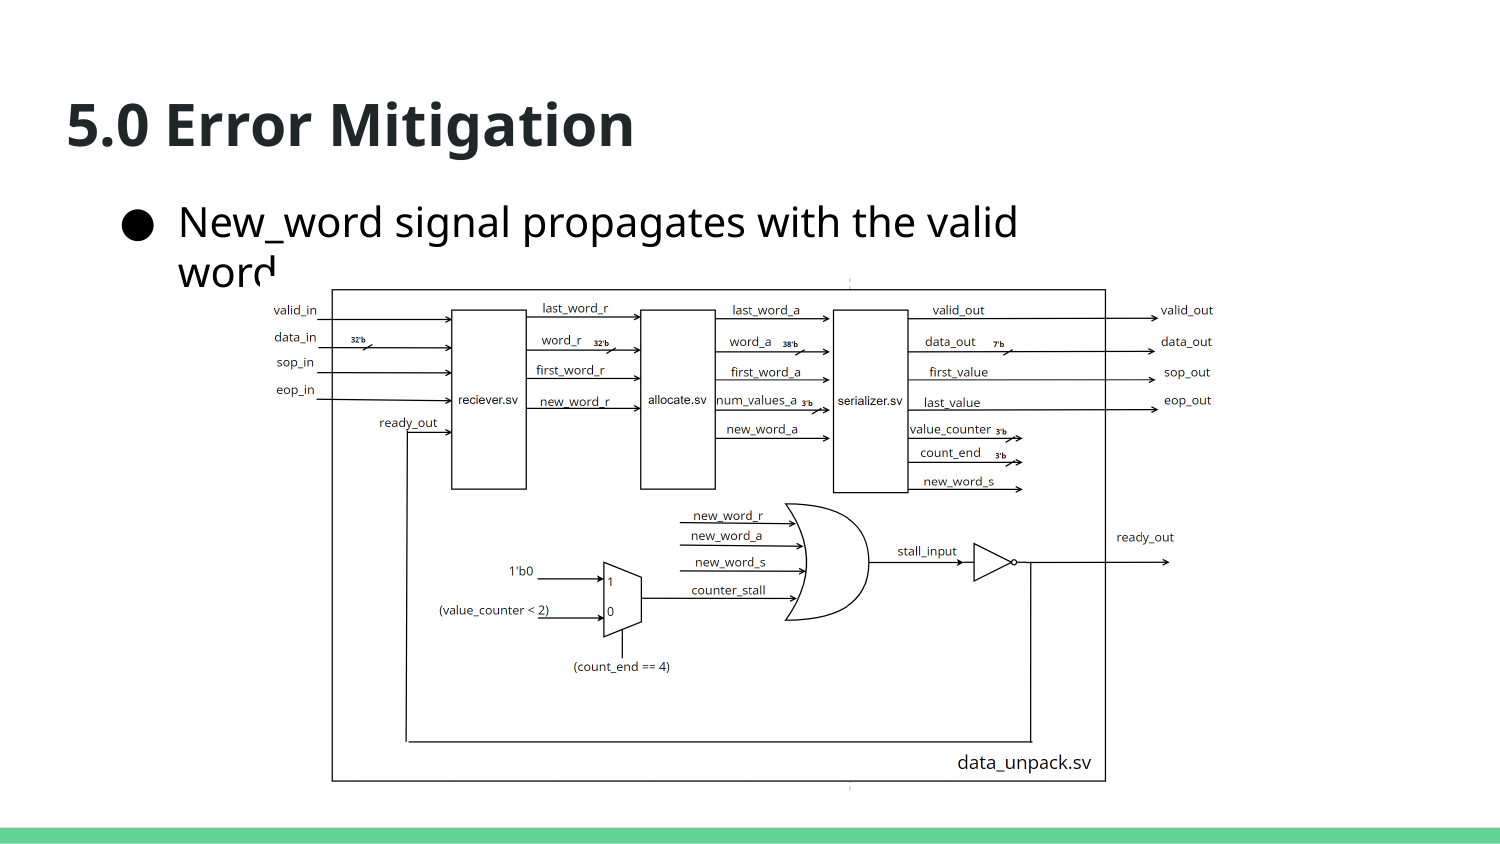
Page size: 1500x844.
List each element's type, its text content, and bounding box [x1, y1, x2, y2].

title 5.0 Error Mitigation [51, 72, 1449, 167]
text_box New_word signal propagates with the valid word [87, 180, 1133, 288]
picture [260, 275, 1240, 792]
